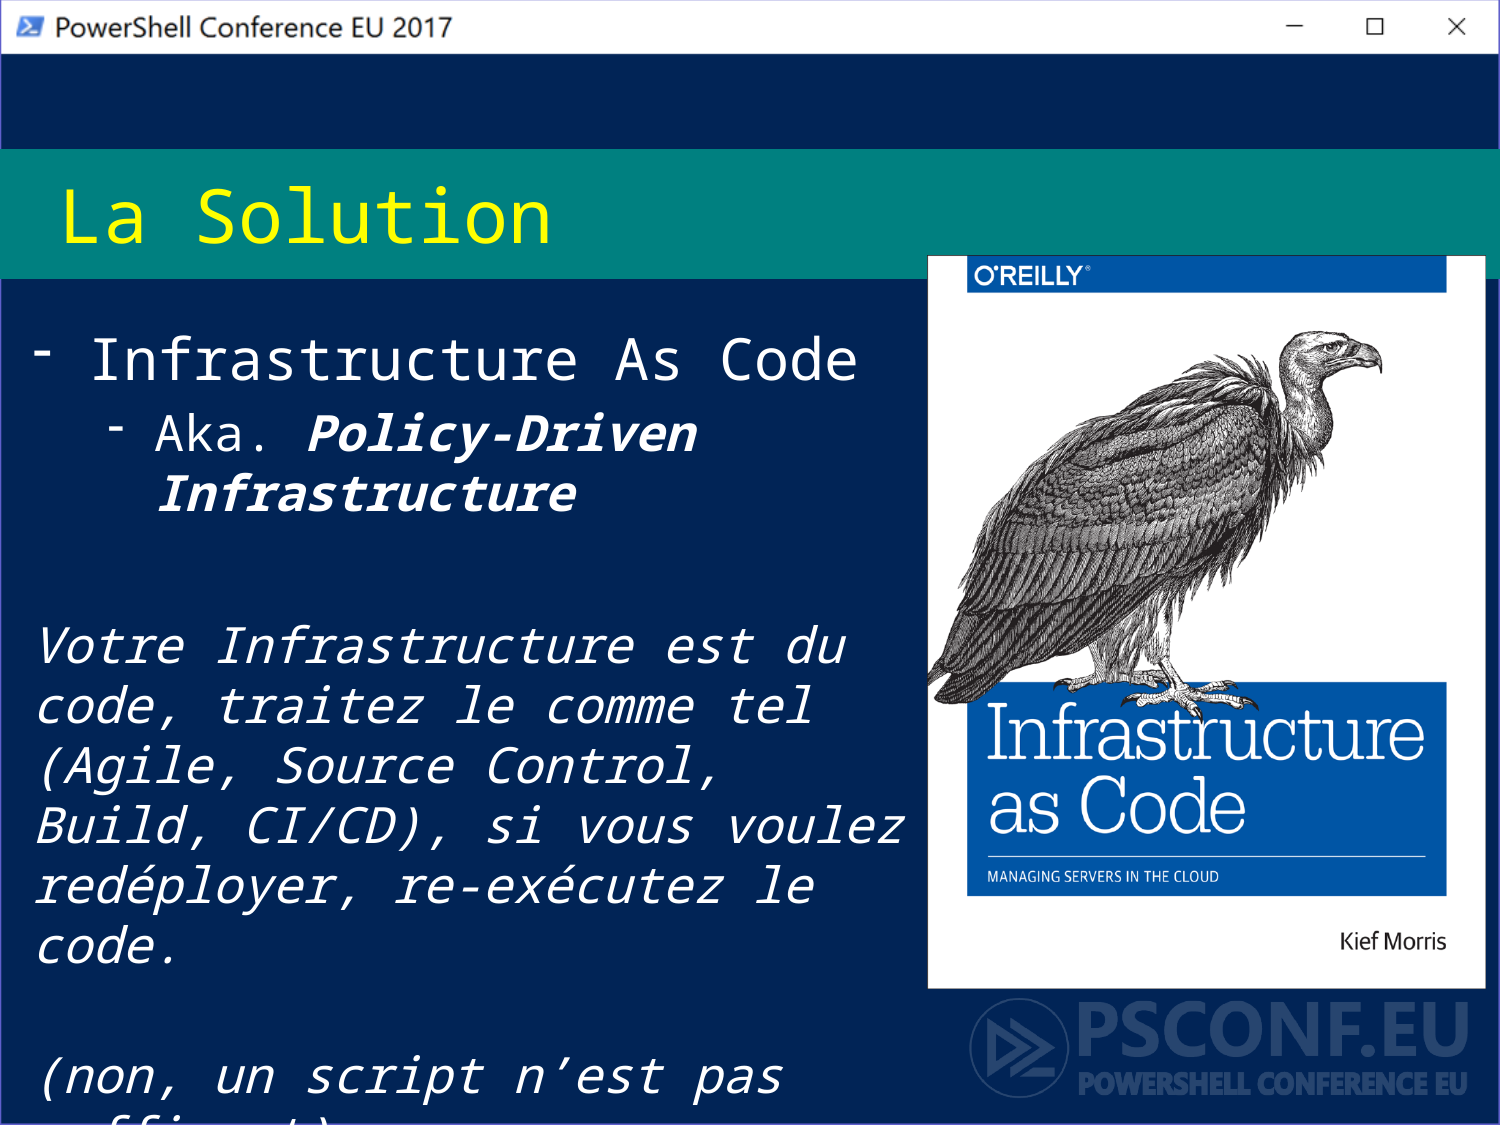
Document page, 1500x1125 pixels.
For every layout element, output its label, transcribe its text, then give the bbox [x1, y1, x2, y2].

picture [0, 255, 1500, 1125]
title La Solution [0, 149, 1500, 279]
picture [0, 0, 1500, 149]
list Infrastructure As Code Aka. Policy-Driven Infrastructure Votre Infrastructure est du code, traitez le comme tel (Agile, Source Control, Build, CI/CD), si vous voulez redéployer, re-exécutez le code. (non, un script n’est pas suffisant) [17, 314, 928, 1106]
